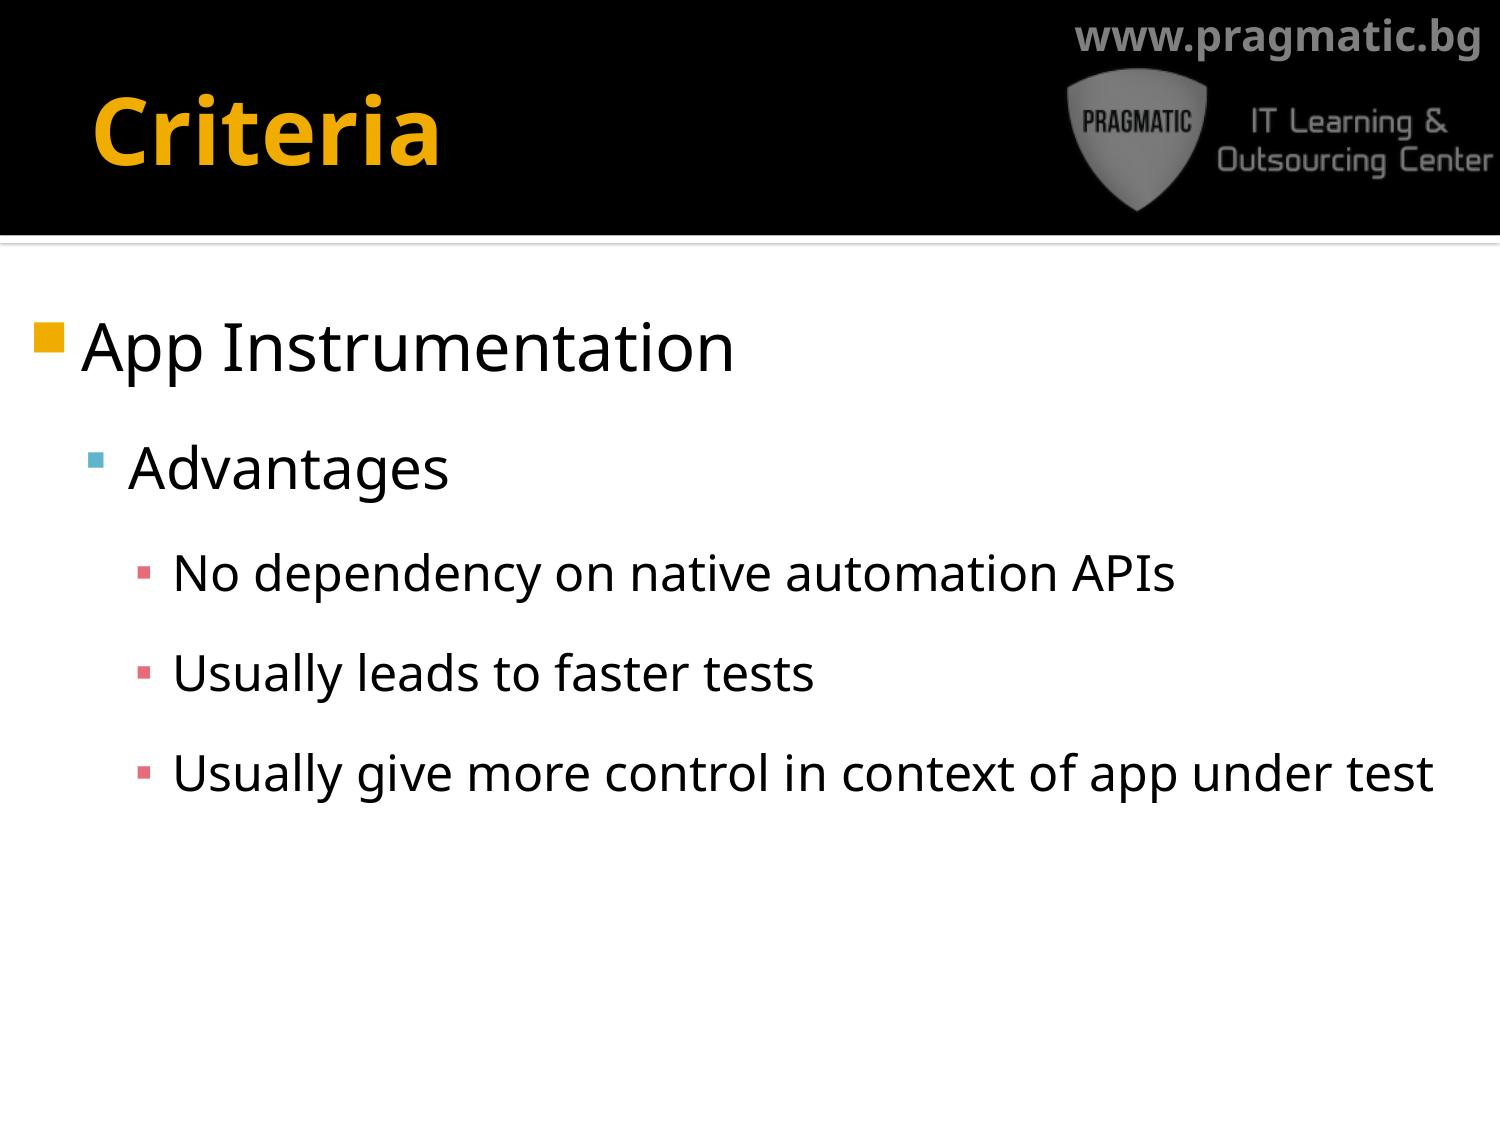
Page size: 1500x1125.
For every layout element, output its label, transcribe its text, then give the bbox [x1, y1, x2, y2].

picture [1063, 62, 1500, 217]
title Criteria [75, 24, 1063, 231]
list App Instrumentation Advantages No dependency on native automation APIs Usually leads to faster tests Usually give more control in context of app under test [0, 249, 1500, 1125]
